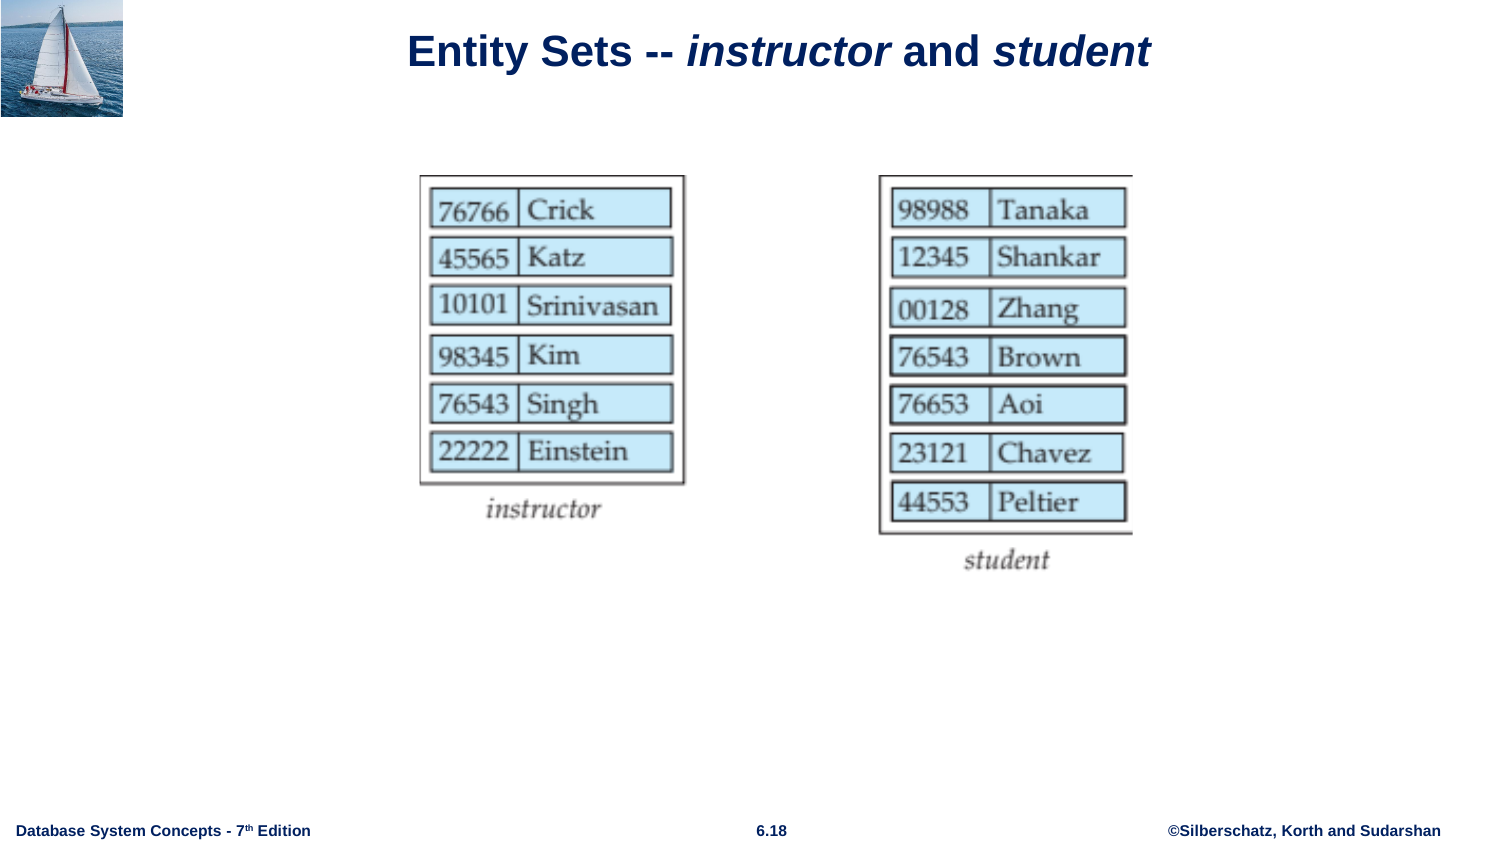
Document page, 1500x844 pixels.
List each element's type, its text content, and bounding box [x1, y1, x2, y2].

title Entity Sets -- instructor and student [281, 7, 1277, 84]
picture [0, 0, 123, 117]
picture [419, 175, 1134, 574]
